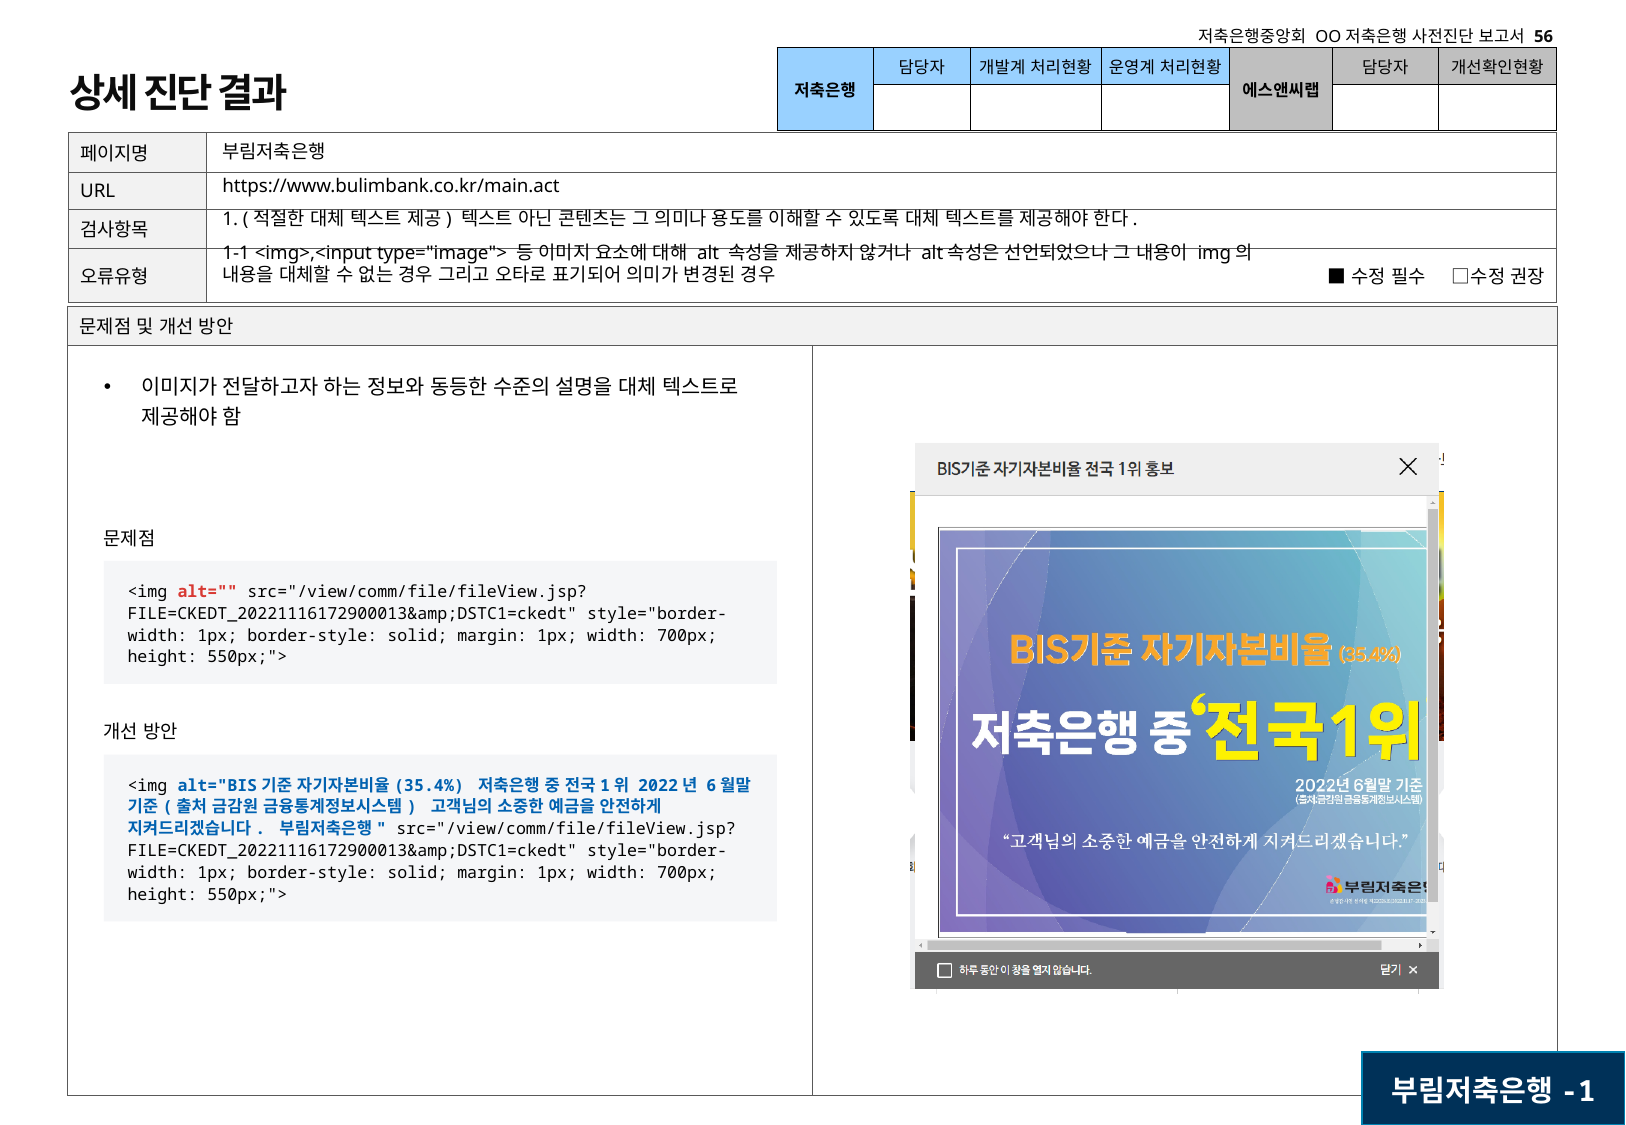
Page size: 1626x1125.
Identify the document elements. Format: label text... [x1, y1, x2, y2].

table_cell [874, 85, 970, 130]
list 이미지가 전달하고자 하는 정보와 동등한 수준의 설명을 대체 텍스트로 제공해야 함 [103, 368, 778, 499]
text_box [103, 720, 778, 923]
title 상세 진단 결과 [69, 72, 777, 117]
list 부림저축은행 [207, 133, 1557, 167]
text_box 부림저축은행-1 [1361, 1051, 1625, 1125]
table_cell [971, 85, 1101, 130]
table_cell [1333, 85, 1438, 130]
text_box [103, 526, 778, 685]
table_header 운영계 처리현황 [1102, 48, 1229, 84]
table_header 에스앤씨랩 [1230, 48, 1332, 130]
table_header 담당자 [874, 48, 970, 84]
table_cell [1102, 85, 1229, 130]
table_header 저축은행 [778, 48, 873, 130]
table_cell [1439, 85, 1556, 130]
table_header 개선확인현황 [1439, 48, 1556, 84]
table_header 개발계 처리현황 [971, 48, 1101, 84]
list 1-1 <img>,<input type="image"> 등 이미지 요소에 대해 alt 속성을 제공하지 않거나 alt속성은 선언되었으나 그 내용이 img의 내용을 대체할 수 없는 경우 그리고 오타로 표기되어 의미가 변경된 경우 [207, 235, 1293, 291]
list 1. (적절한 대체 텍스트 제공) 텍스트 아닌 콘텐츠는 그 의미나 용도를 이해할 수 있도록 대체 텍스트를 제공해야 한다. [207, 201, 1557, 236]
table_header 담당자 [1333, 48, 1438, 84]
list https://www.bulimbank.co.kr/main.act [207, 167, 1557, 201]
picture [910, 438, 1444, 994]
